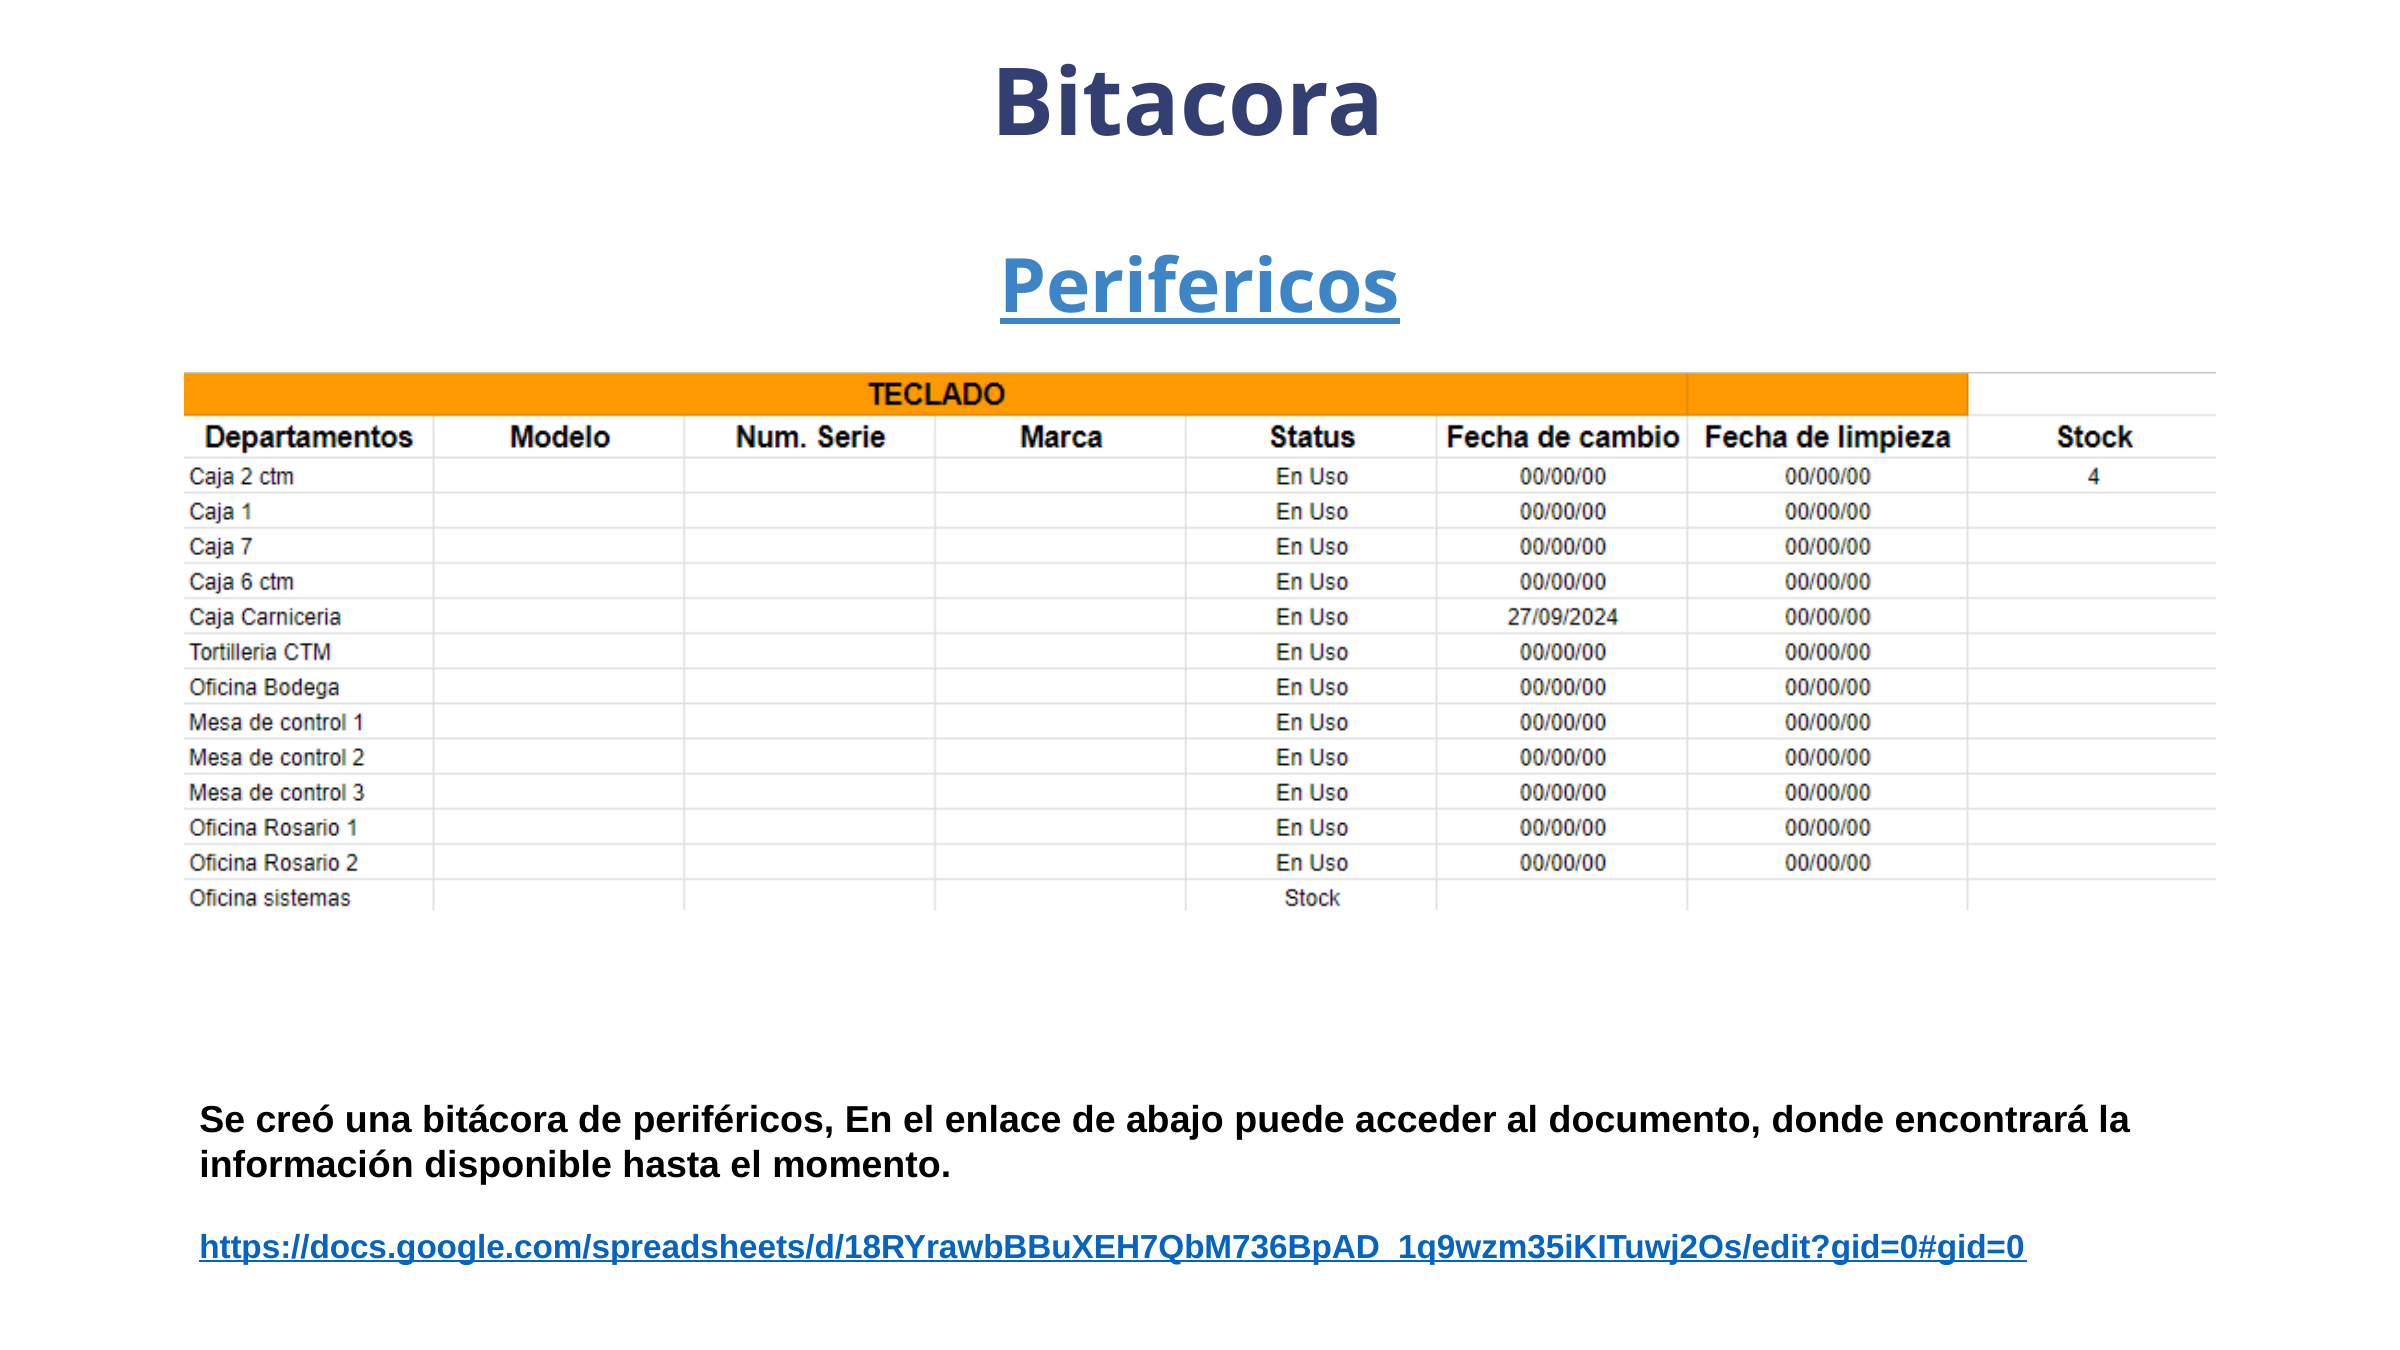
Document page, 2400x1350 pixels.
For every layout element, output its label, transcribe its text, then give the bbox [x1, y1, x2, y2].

text_box Perifericos [755, 200, 1645, 343]
text_box Se creó una bitácora de periféricos, En el enlace de abajo puede acceder al documento, donde encontrará la información disponible hasta el momento. https://docs.google.com/spreadsheets/d/18RYrawbBBuXEH7QbM736BpAD_1q9wzm35iKITuwj2Os/edit?gid=0#gid=0 [184, 1079, 2216, 1338]
text_box Bitacora [0, 26, 2400, 149]
picture [184, 372, 2216, 910]
